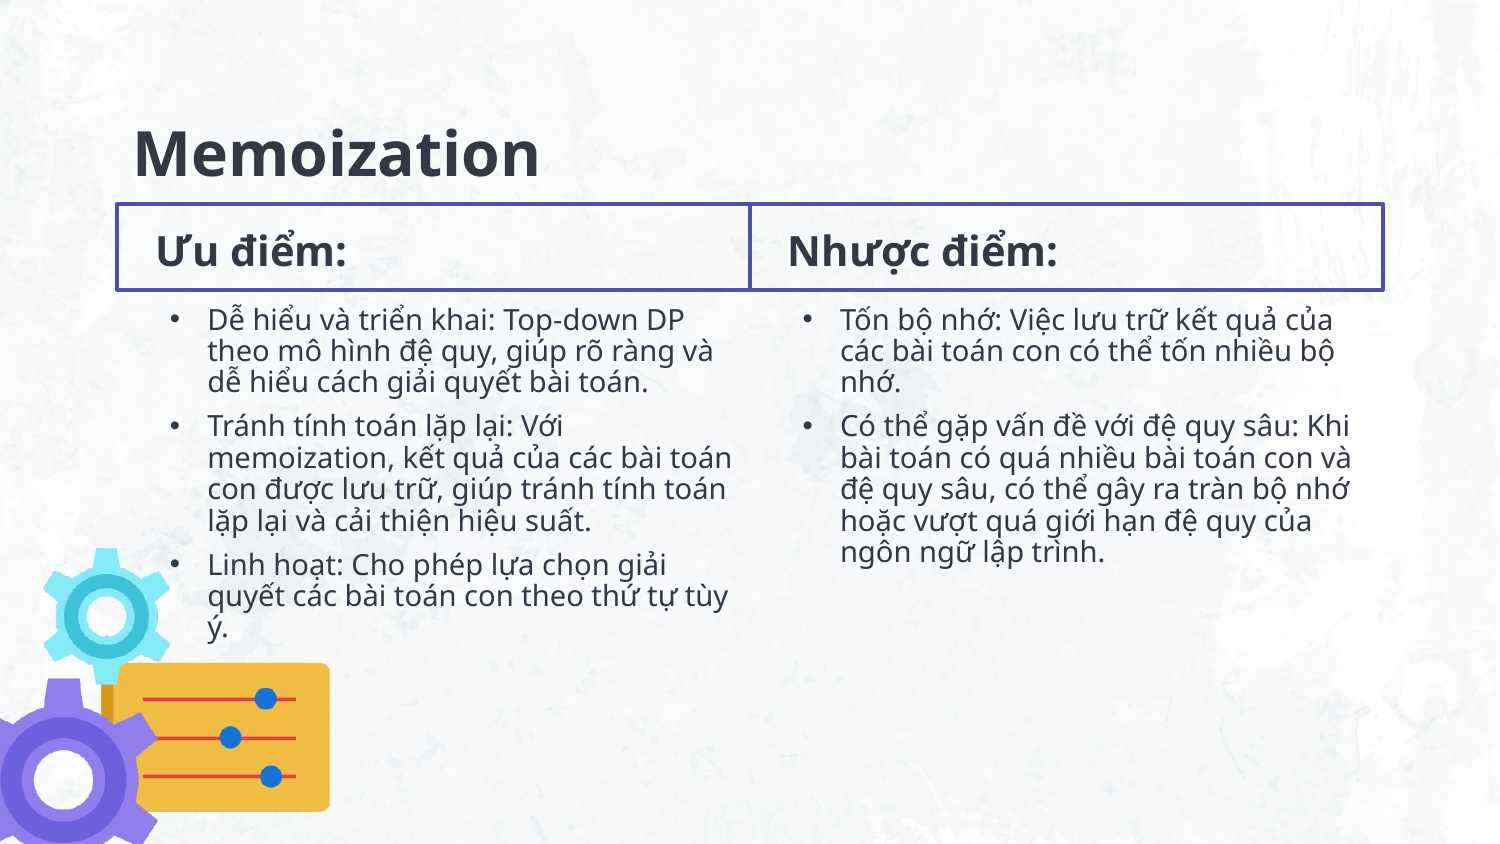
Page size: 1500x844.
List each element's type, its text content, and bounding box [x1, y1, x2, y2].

picture [0, 0, 1500, 844]
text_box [117, 203, 1383, 291]
title Memoization [117, 87, 1383, 202]
subtitle Dễ hiểu và triển khai: Top-down DP theo mô hình đệ quy, giúp rõ ràng và dễ hiểu cách giải quyết bài toán. Tránh tính toán lặp lại: Với memoization, kết quả của các bài toán con được lưu trữ, giúp tránh tính toán lặp lại và cải thiện hiệu suất. Linh hoạt: Cho phép lựa chọn giải quyết các bài toán con theo thứ tự tùy ý. [117, 298, 750, 756]
subtitle Tốn bộ nhớ: Việc lưu trữ kết quả của các bài toán con có thể tốn nhiều bộ nhớ. Có thể gặp vấn đề với đệ quy sâu: Khi bài toán có quá nhiều bài toán con và đệ quy sâu, có thể gây ra tràn bộ nhớ hoặc vượt quá giới hạn đệ quy của ngôn ngữ lập trình. [750, 296, 1383, 756]
